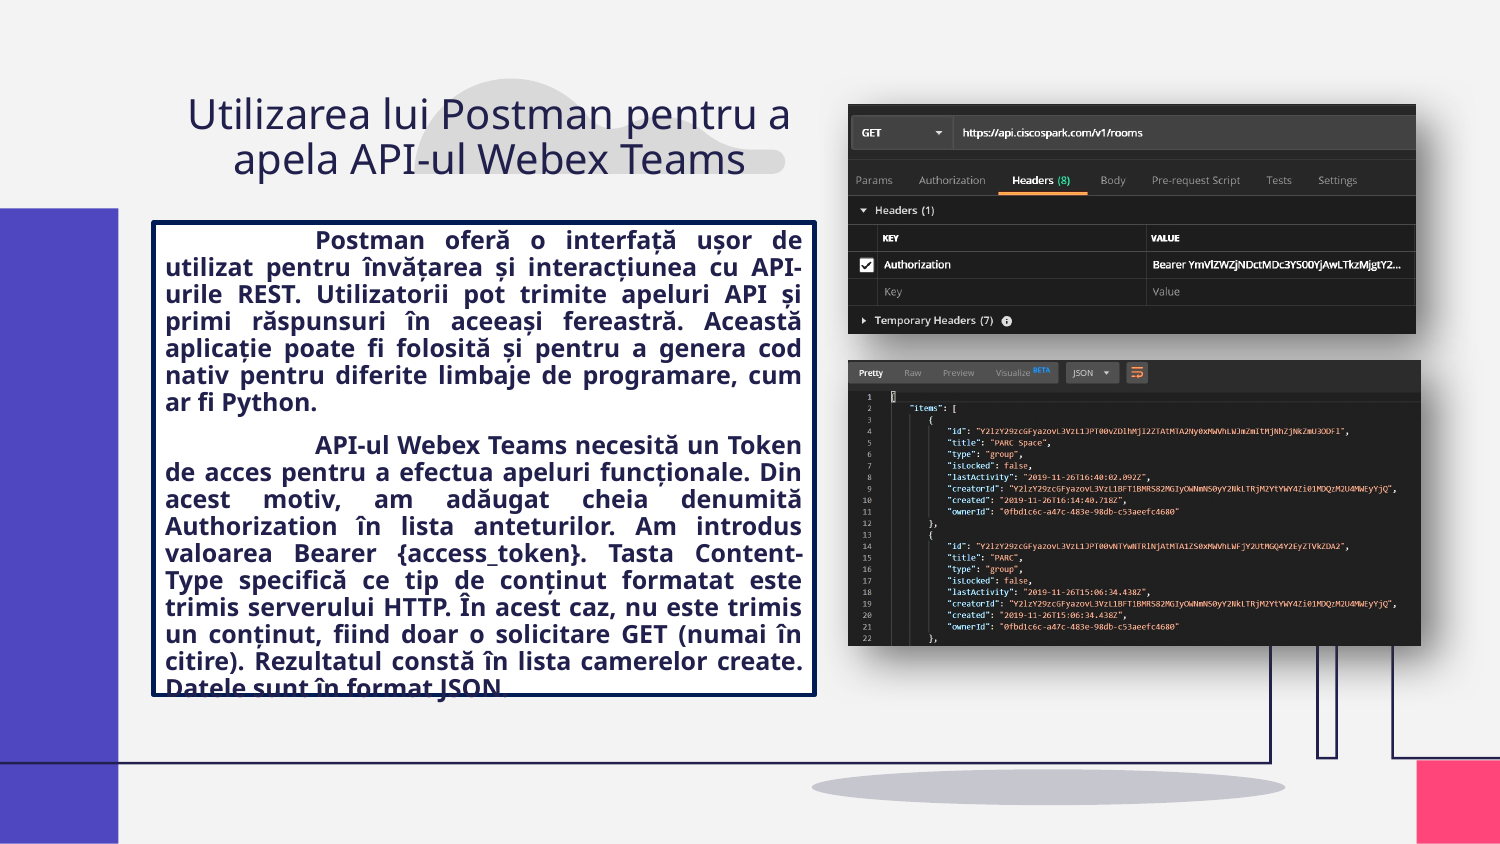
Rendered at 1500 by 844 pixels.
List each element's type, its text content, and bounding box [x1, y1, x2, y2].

text_box [1391, 694, 1500, 760]
title Utilizarea lui Postman pentru a apela API-ul Webex Teams [161, 72, 819, 190]
text_box [0, 694, 1272, 765]
picture [847, 104, 1416, 334]
subtitle Postman oferă o interfață ușor de utilizat pentru învățarea și interacțiunea cu API-urile REST. Utilizatorii pot trimite apeluri API și primi răspunsuri în aceeași fereastră. Această aplicație poate fi folosită și pentru a genera cod nativ pentru diferite limbaje de programare, cum ar fi Python. API-ul Webex Teams necesită un Token de acces pentru a efectua apeluri funcționale. Din acest motiv, am adăugat cheia denumită Authorization în lista anteturilor. Am introdus valoarea Bearer {access_token}. Tasta Content-Type specifică ce tip de conținut formatat este trimis serverului HTTP. În acest caz, nu este trimis un conținut, fiind doar o solicitare GET (numai în citire). Rezultatul constă în lista camerelor create. Datele sunt în format JSON. [152, 220, 817, 697]
text_box [1316, 694, 1338, 760]
picture [847, 360, 1422, 647]
text_box [811, 769, 1286, 806]
